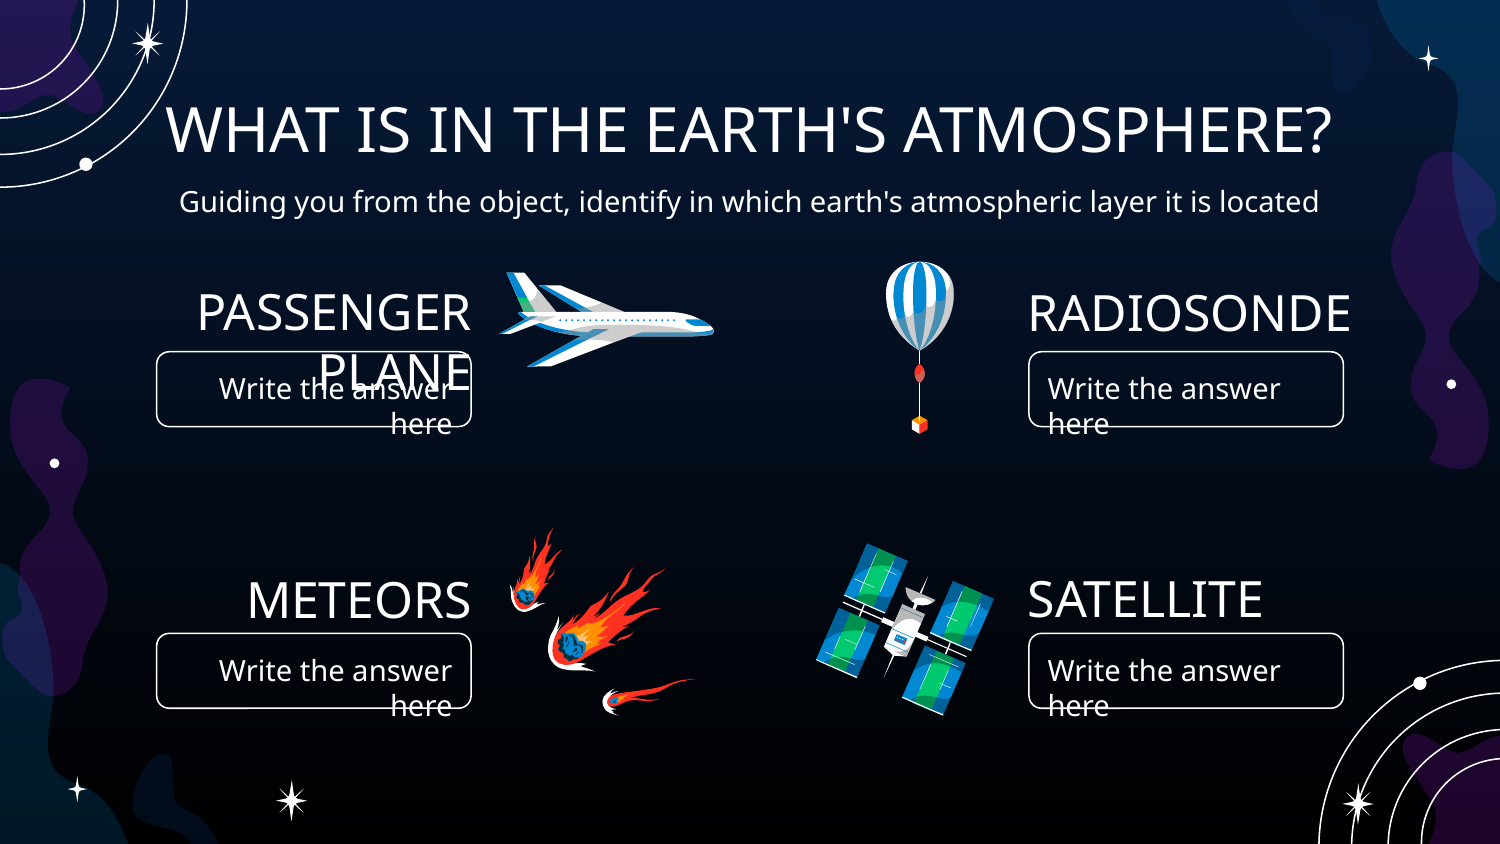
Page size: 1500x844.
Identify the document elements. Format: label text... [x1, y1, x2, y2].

text_box Write the answer here [156, 633, 472, 709]
text_box SATELLITE [1012, 552, 1382, 634]
text_box PASSENGER PLANE [117, 264, 487, 346]
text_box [815, 543, 995, 716]
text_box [509, 526, 695, 716]
text_box Write the answer here [1028, 633, 1344, 709]
title WHAT IS IN THE EARTH'S ATMOSPHERE? [117, 74, 1383, 168]
text_box Write the answer here [1028, 351, 1344, 427]
text_box RADIOSONDE [1012, 266, 1382, 348]
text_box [498, 272, 715, 367]
text_box METEORS [117, 553, 487, 634]
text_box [885, 261, 955, 435]
text_box Write the answer here [156, 351, 472, 427]
text_box Guiding you from the object, identify in which earth's atmospheric layer it is located [117, 168, 1383, 226]
